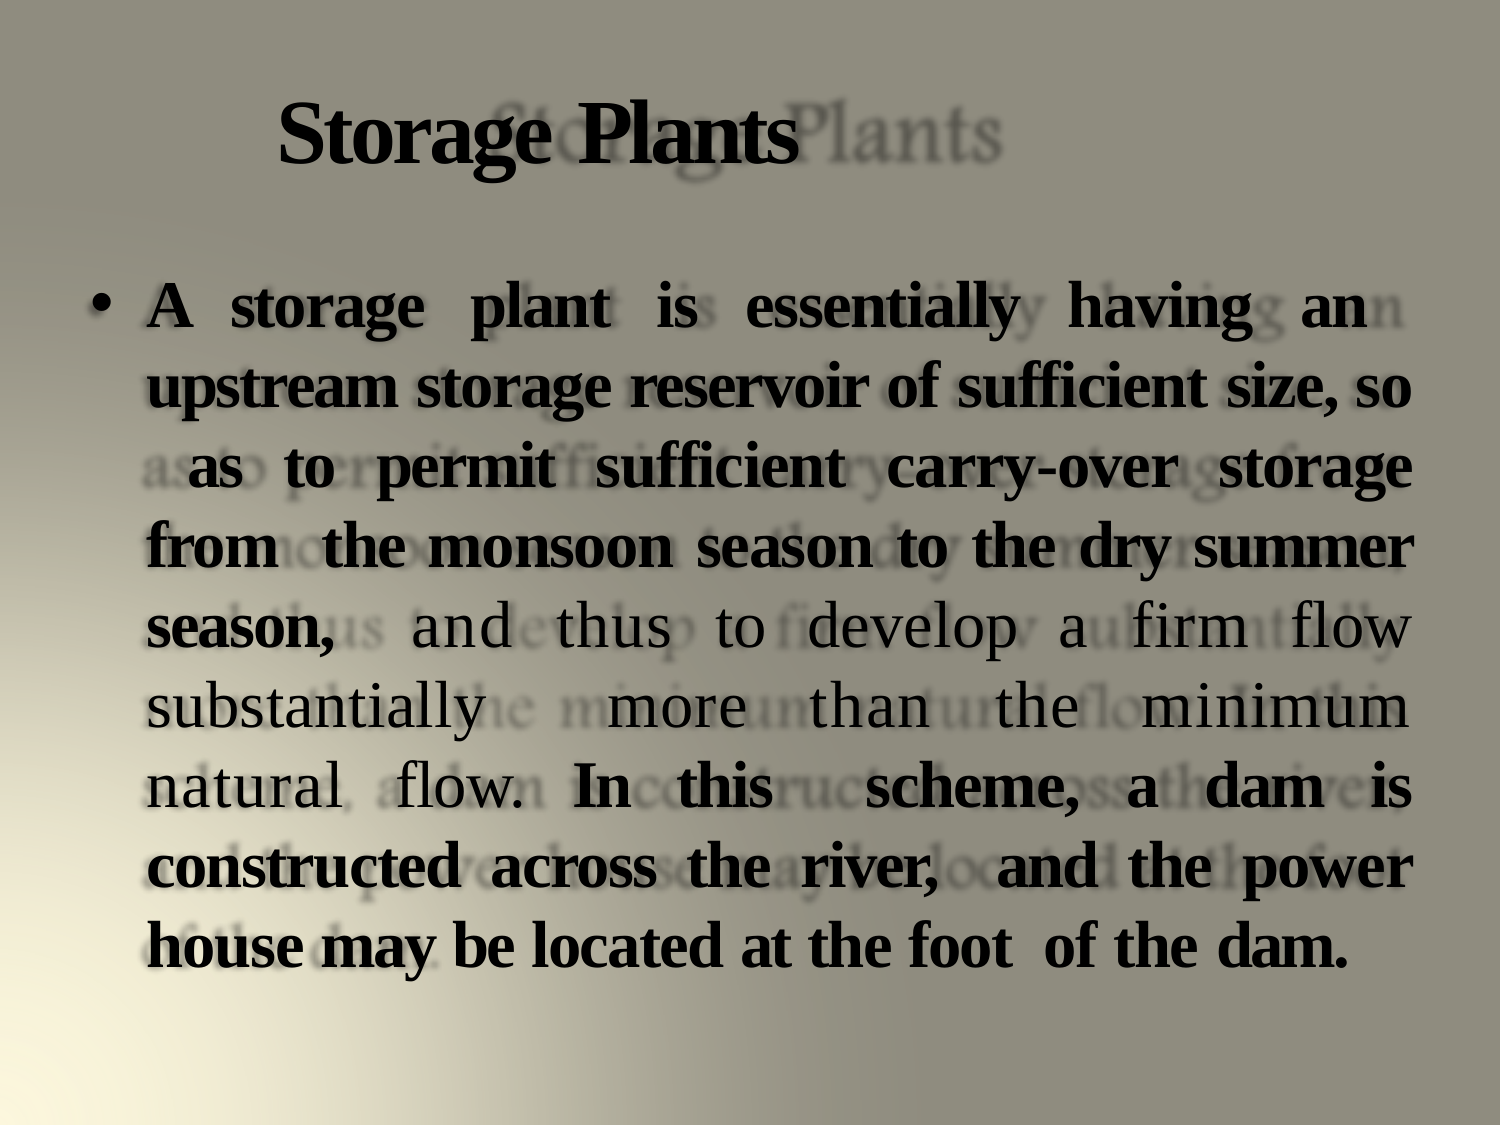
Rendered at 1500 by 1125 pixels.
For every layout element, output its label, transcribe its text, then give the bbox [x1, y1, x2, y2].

title Storage Plants [274, 69, 1010, 244]
picture [0, 0, 1500, 1125]
text_box [39, 244, 1454, 1044]
text_box A storage plant is essentially having an upstream storage reservoir of sufficient size, so as to permit sufficient carry-over storage from the monsoon season to the dry summer season, and thus to develop a firm flow substantially more than the minimum natural flow. In this scheme, a dam is constructed across the river, and the power house may be located at the foot of the dam. [87, 259, 1414, 981]
text_box [424, 52, 1067, 244]
